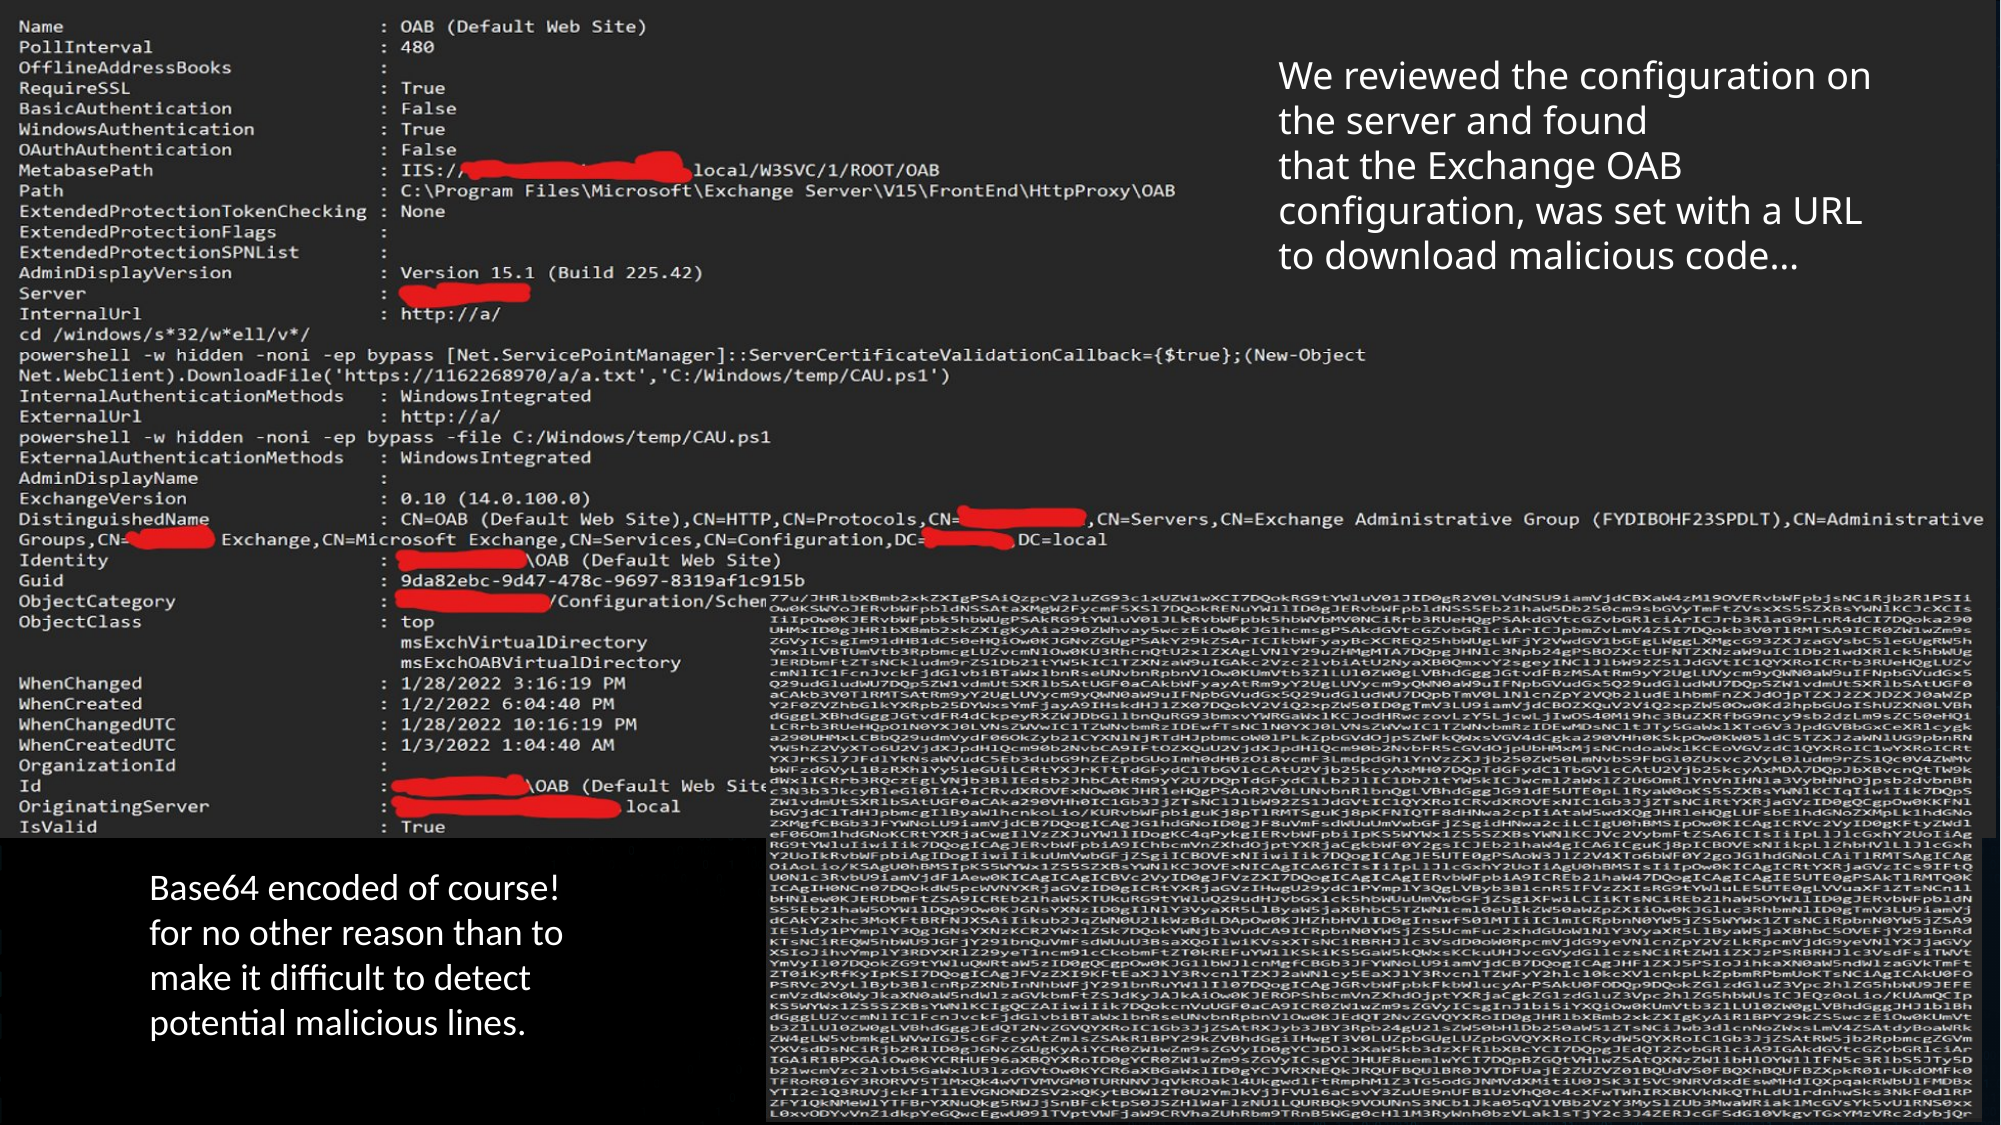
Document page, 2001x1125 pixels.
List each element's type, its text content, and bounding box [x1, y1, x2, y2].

picture [0, 0, 2001, 1125]
text_box Base64 encoded of course! for no other reason than to make it difficult to detect potential malicious lines. [134, 855, 654, 1096]
